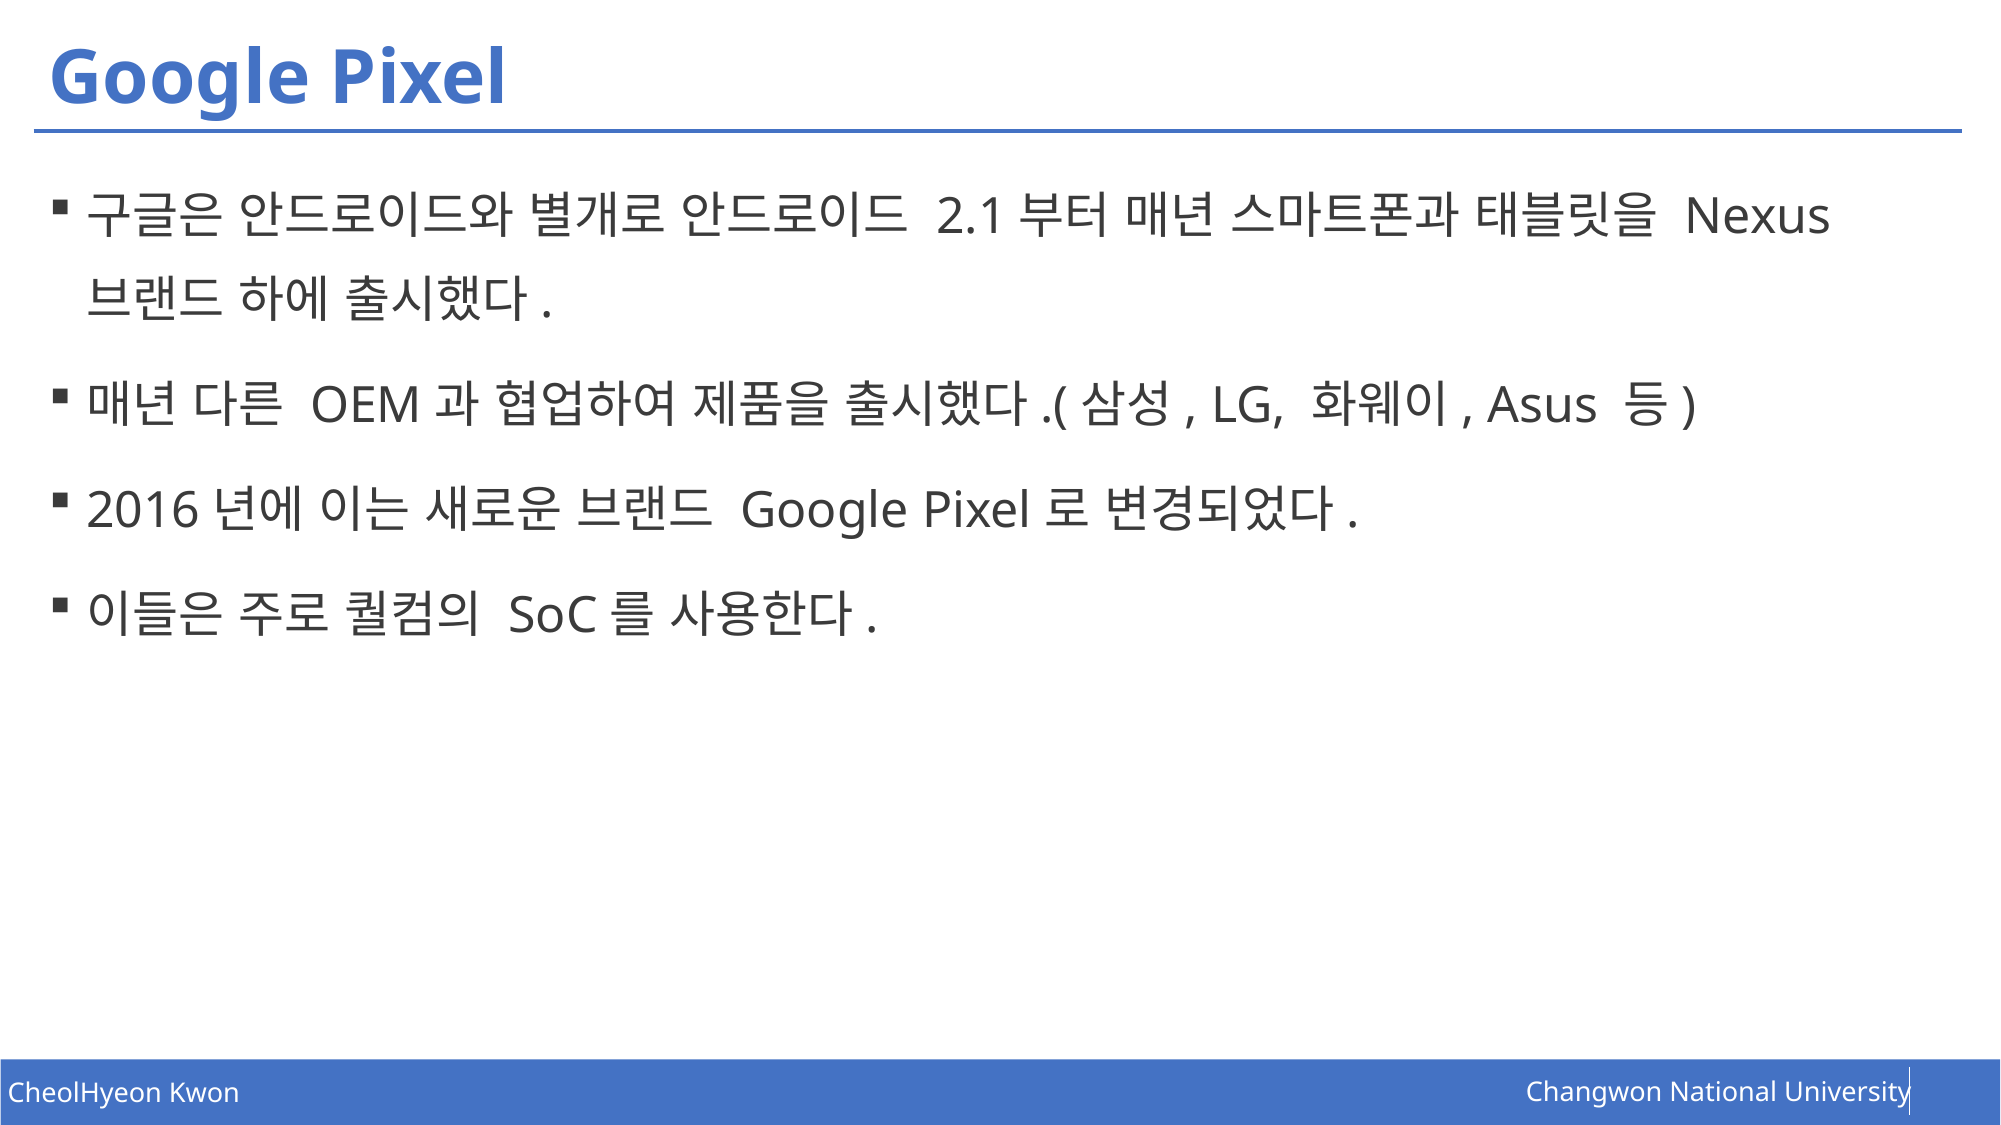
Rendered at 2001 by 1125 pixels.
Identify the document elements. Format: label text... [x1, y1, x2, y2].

list 구글은 안드로이드와 별개로 안드로이드 2.1부터 매년 스마트폰과 태블릿을 Nexus 브랜드 하에 출시했다. 매년 다른 OEM과 협업하여 제품을 출시했다.(삼성, LG, 화웨이, Asus 등) 2016년에 이는 새로운 브랜드 Google Pixel로 변경되었다. 이들은 주로 퀄컴의 SoC를 사용한다. [33, 152, 1963, 997]
title Google Pixel [33, 21, 1963, 137]
